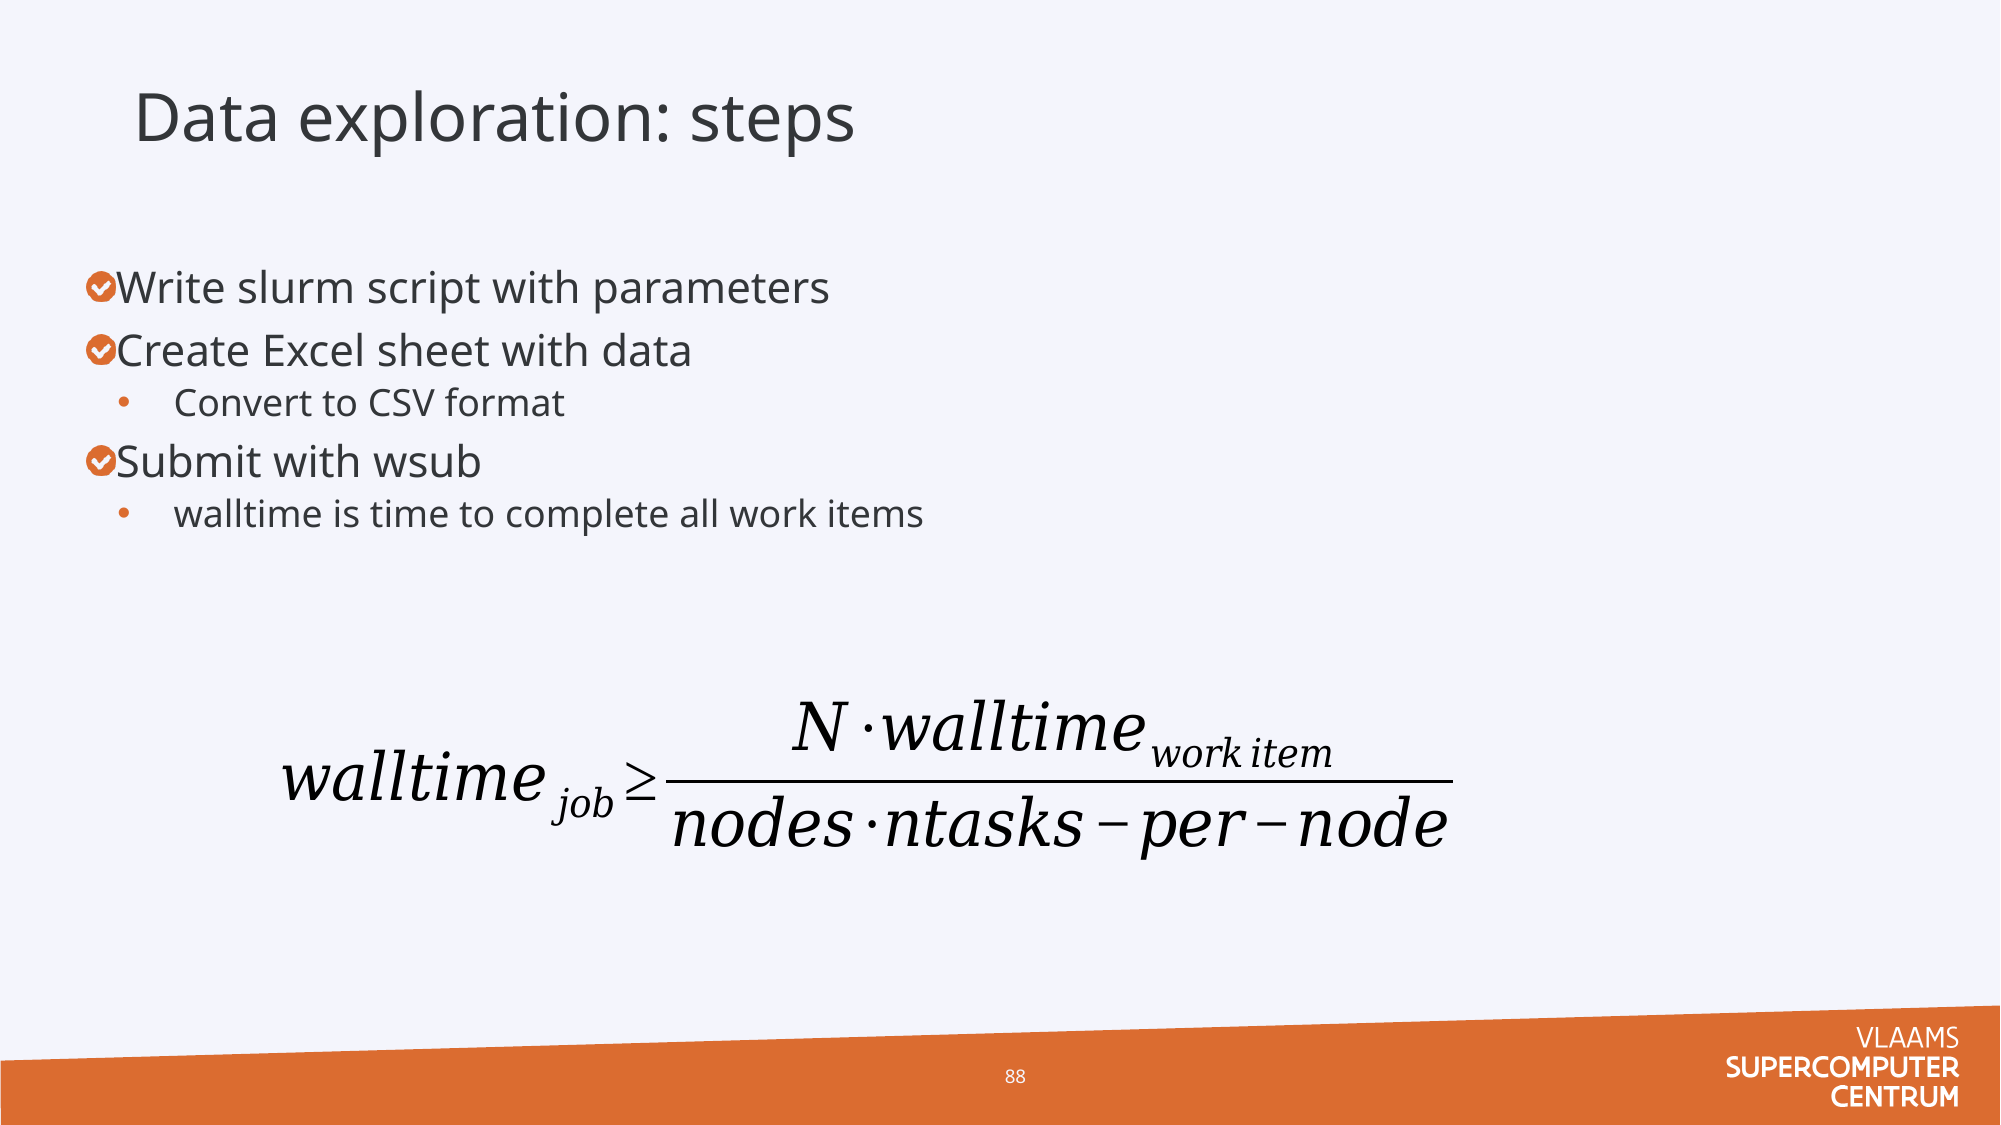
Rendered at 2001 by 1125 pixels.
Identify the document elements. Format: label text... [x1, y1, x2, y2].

text_box Data exploration: steps [118, 54, 1941, 185]
picture [86, 445, 116, 476]
text_box Write slurm script with parameters Create Excel sheet with data Convert to CSV format Submit with wsub walltime is time to complete all work items [86, 265, 1909, 993]
picture [86, 334, 116, 365]
picture [86, 271, 116, 302]
picture [1725, 1021, 1960, 1117]
slide_number 88 [958, 1047, 1042, 1108]
